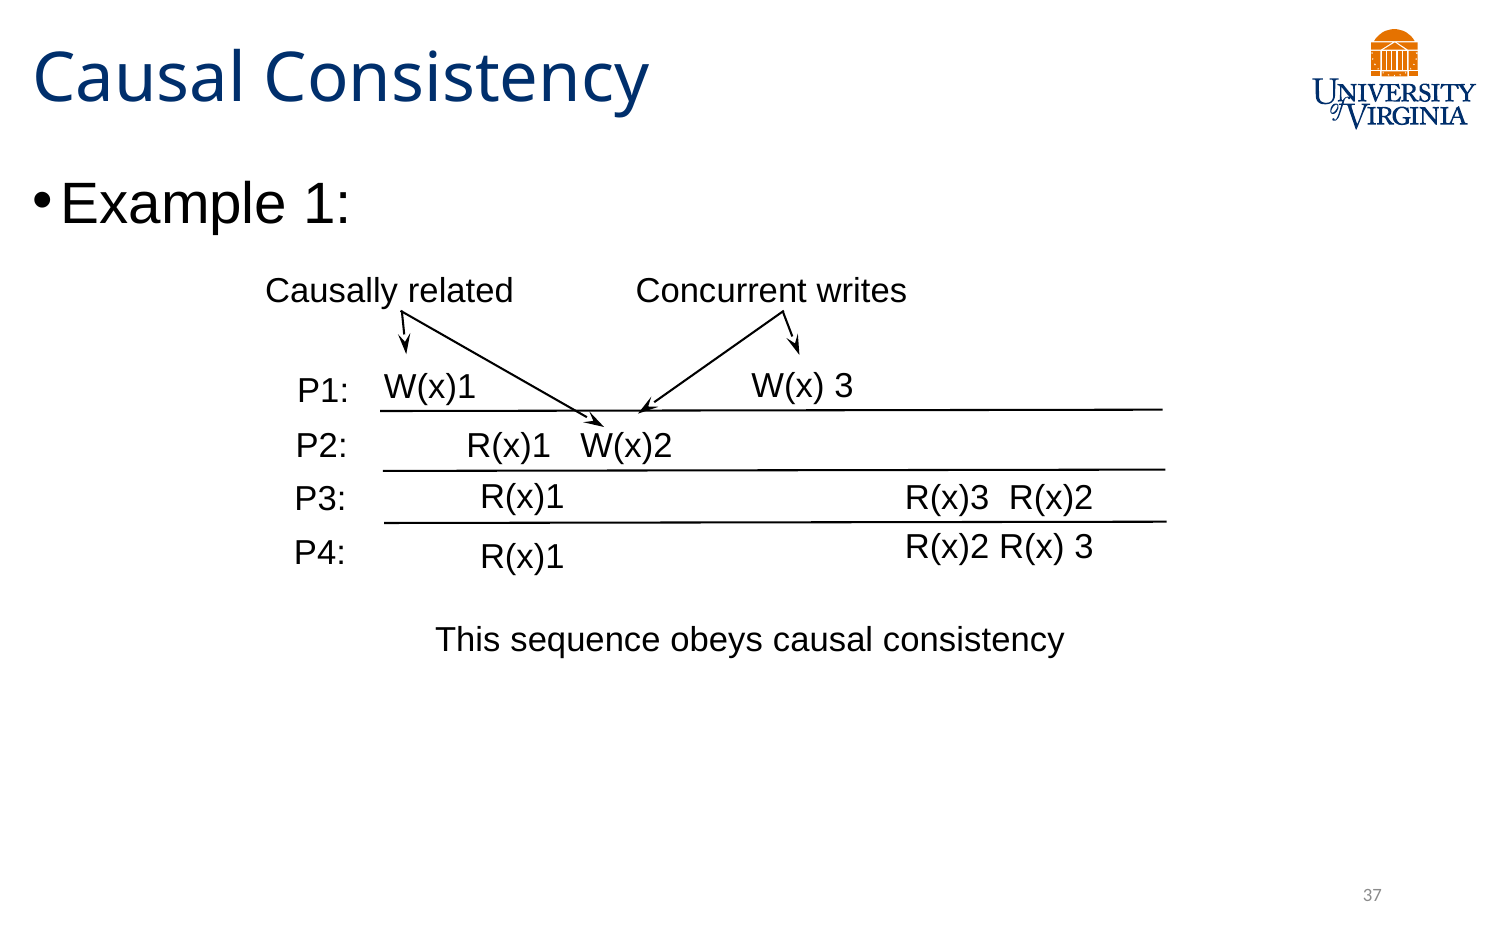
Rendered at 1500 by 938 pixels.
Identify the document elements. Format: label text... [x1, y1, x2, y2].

text_box [397, 332, 411, 355]
text_box [786, 333, 800, 355]
text_box [583, 411, 605, 428]
text_box This sequence obeys causal consistency [420, 609, 1081, 666]
text_box R(x)2 R(x) 3 [889, 516, 1109, 574]
text_box R(x)3 R(x)2 [889, 467, 1109, 516]
text_box W(x) 3 [736, 355, 869, 412]
text_box P2: [280, 415, 363, 472]
text_box W(x)1 [369, 356, 492, 413]
text_box R(x)1 [465, 526, 580, 583]
text_box P3: [279, 468, 362, 522]
text_box R(x)1 [465, 466, 580, 523]
text_box R(x)1 W(x)2 [451, 415, 688, 472]
slide_number 37 [1059, 868, 1397, 919]
title Causal Consistency [17, 14, 1297, 145]
text_box Causally related [250, 260, 530, 317]
list Example 1: [17, 157, 1483, 845]
text_box P4: [279, 522, 362, 580]
text_box [637, 396, 659, 414]
text_box Concurrent writes [620, 260, 923, 317]
text_box P1: [282, 360, 365, 417]
